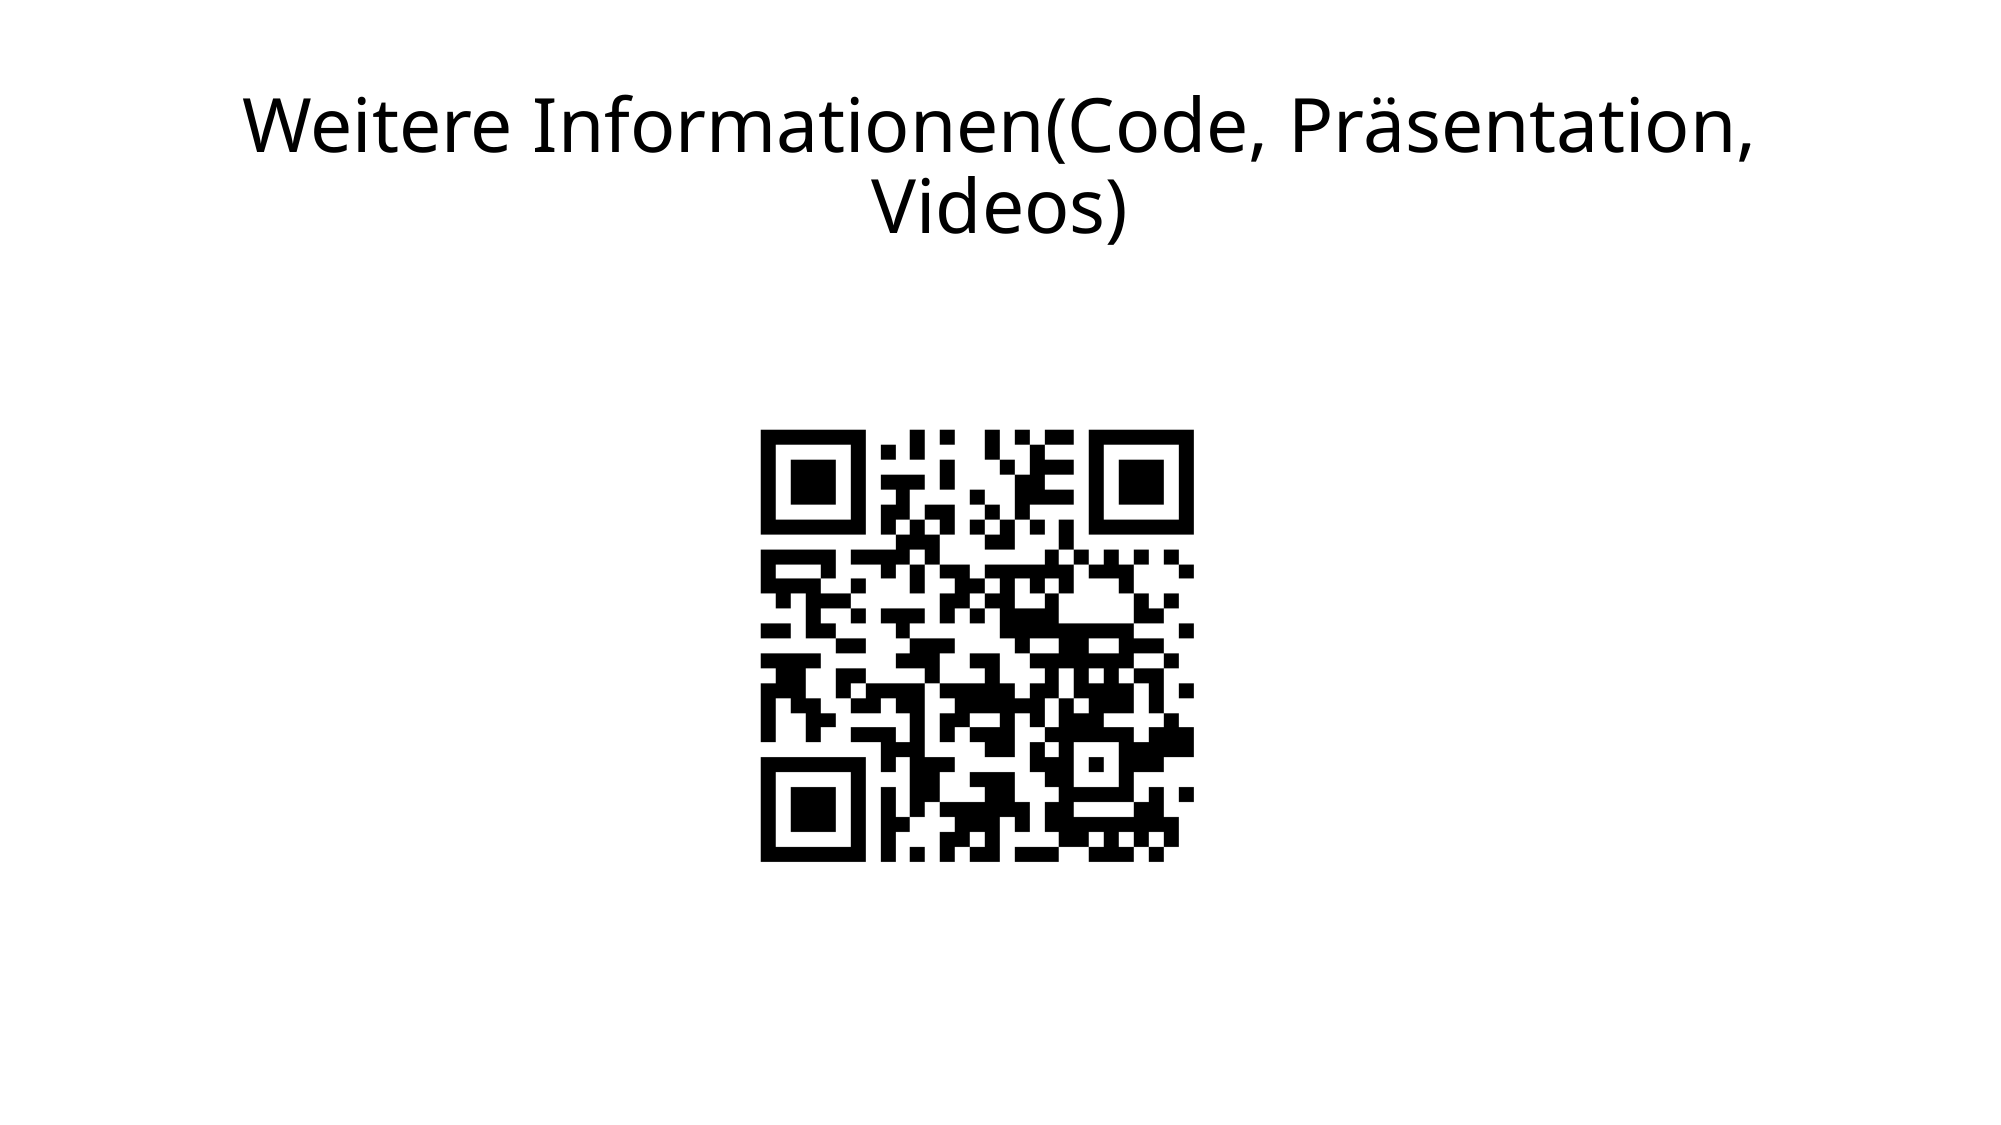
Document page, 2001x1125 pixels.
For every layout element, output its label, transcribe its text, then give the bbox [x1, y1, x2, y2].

title Weitere Informationen(Code, Präsentation, Videos) [137, 59, 1863, 278]
picture [747, 416, 1209, 878]
